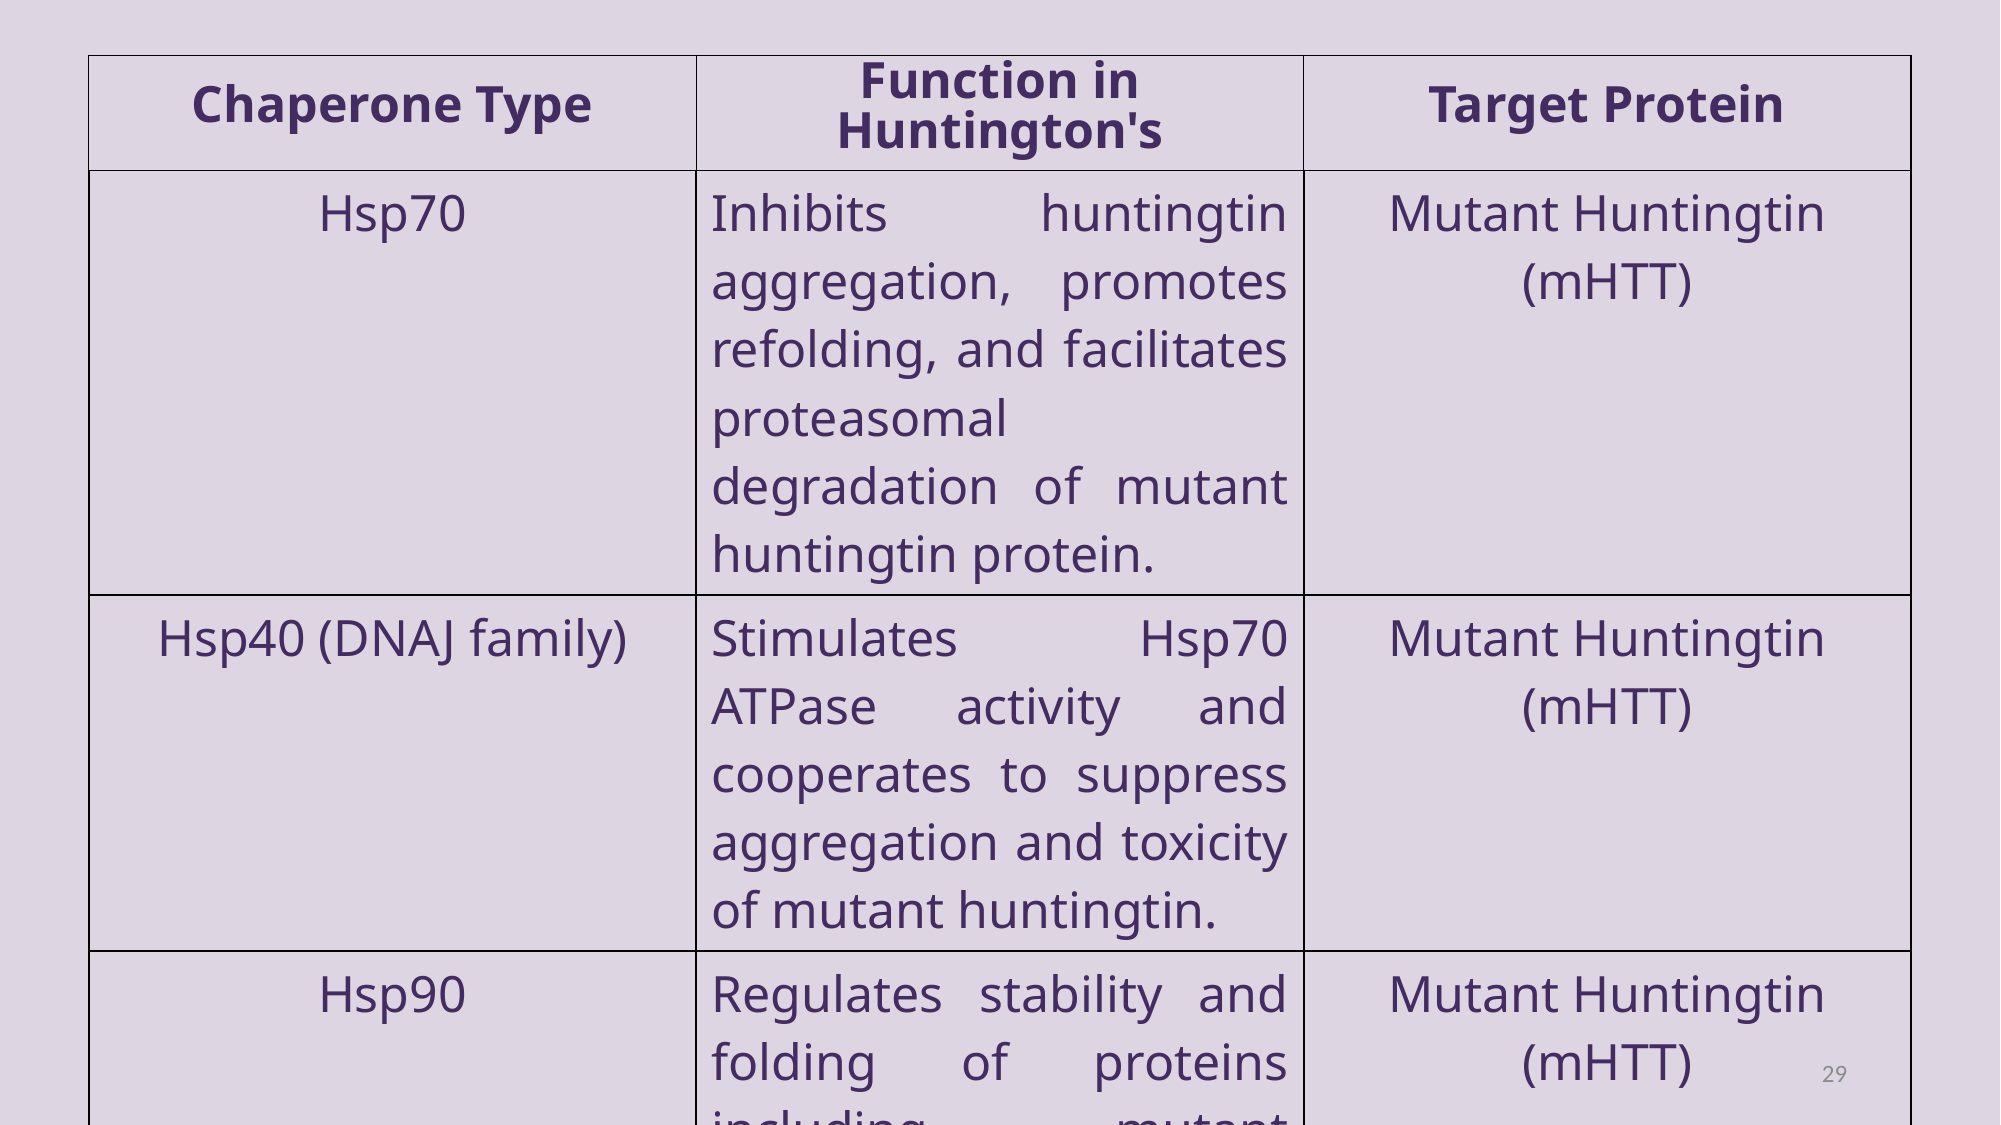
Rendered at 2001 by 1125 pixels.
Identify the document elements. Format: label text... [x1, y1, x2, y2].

table_cell Hsp40 (DNAJ family) [90, 596, 695, 950]
table_cell Inhibits huntingtin aggregation, promotes refolding, and facilitates proteasomal degradation of mutant huntingtin protein. [697, 171, 1303, 594]
table_header Chaperone Type [89, 56, 696, 170]
table_cell Hsp90 [90, 952, 695, 1125]
table_cell Mutant Huntingtin (mHTT) [1305, 171, 1910, 594]
table_cell Mutant Huntingtin (mHTT) [1305, 596, 1910, 950]
table_cell Mutant Huntingtin (mHTT) [1305, 952, 1910, 1125]
table_header Target Protein [1304, 56, 1910, 170]
table_header Function in Huntington's [697, 56, 1303, 170]
table_cell Regulates stability and folding of proteins including mutant huntingtin; its inhibition can enhance clearance of mHTT aggregates. [697, 952, 1303, 1125]
table_cell Hsp70 [90, 171, 695, 594]
table_cell Stimulates Hsp70 ATPase activity and cooperates to suppress aggregation and toxicity of mutant huntingtin. [697, 596, 1303, 950]
